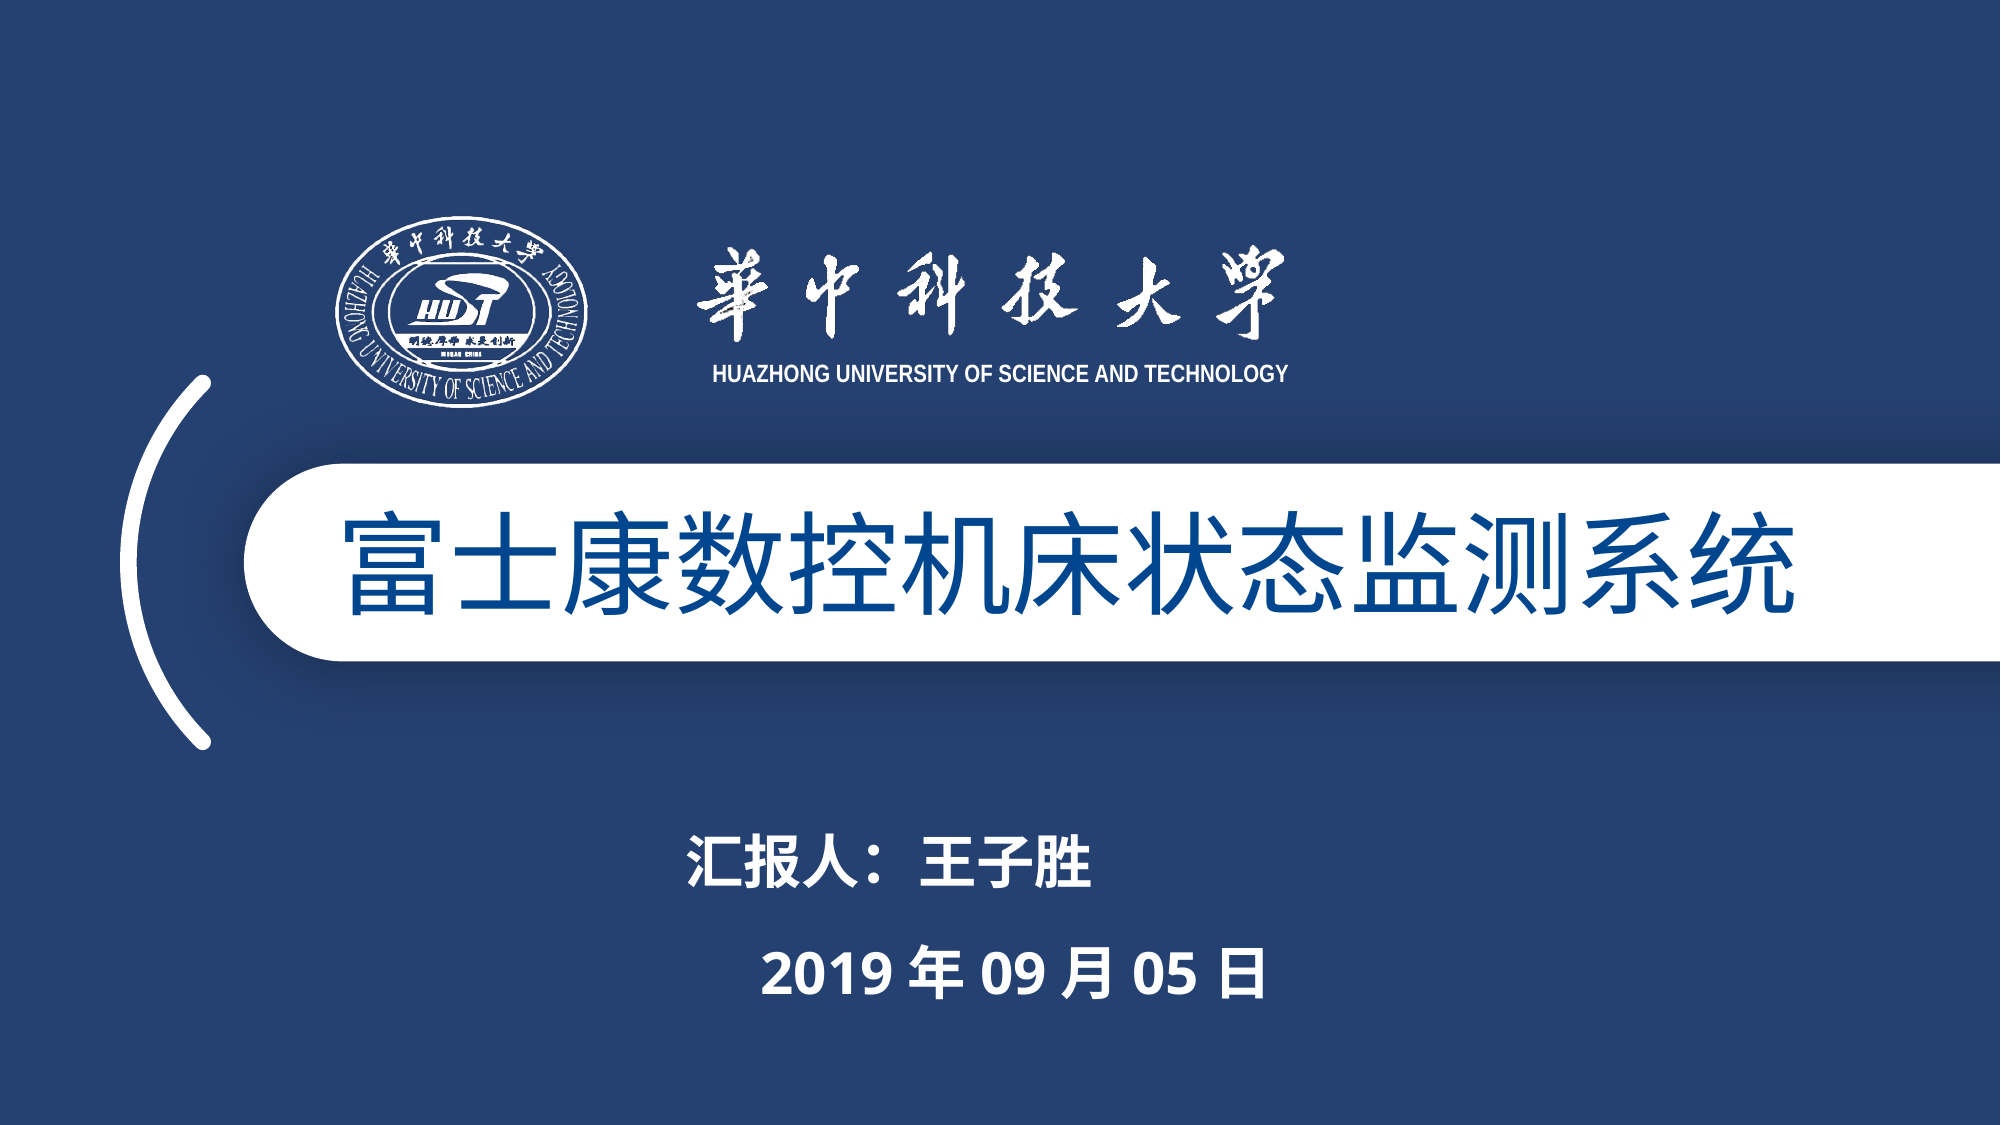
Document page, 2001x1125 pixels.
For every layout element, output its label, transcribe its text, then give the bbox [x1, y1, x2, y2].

picture [697, 245, 1284, 342]
text_box 汇报人：王子胜 [670, 817, 1966, 903]
text_box HUAZHONG UNIVERSITY OF SCIENCE AND TECHNOLOGY [697, 349, 1318, 395]
text_box 2019年09月05日 [746, 928, 1314, 1014]
text_box 富士康数控机床状态监测系统 [321, 486, 1954, 637]
text_box [127, 382, 383, 743]
text_box [0, 0, 2000, 1125]
picture [333, 214, 589, 409]
text_box [295, 462, 2000, 663]
